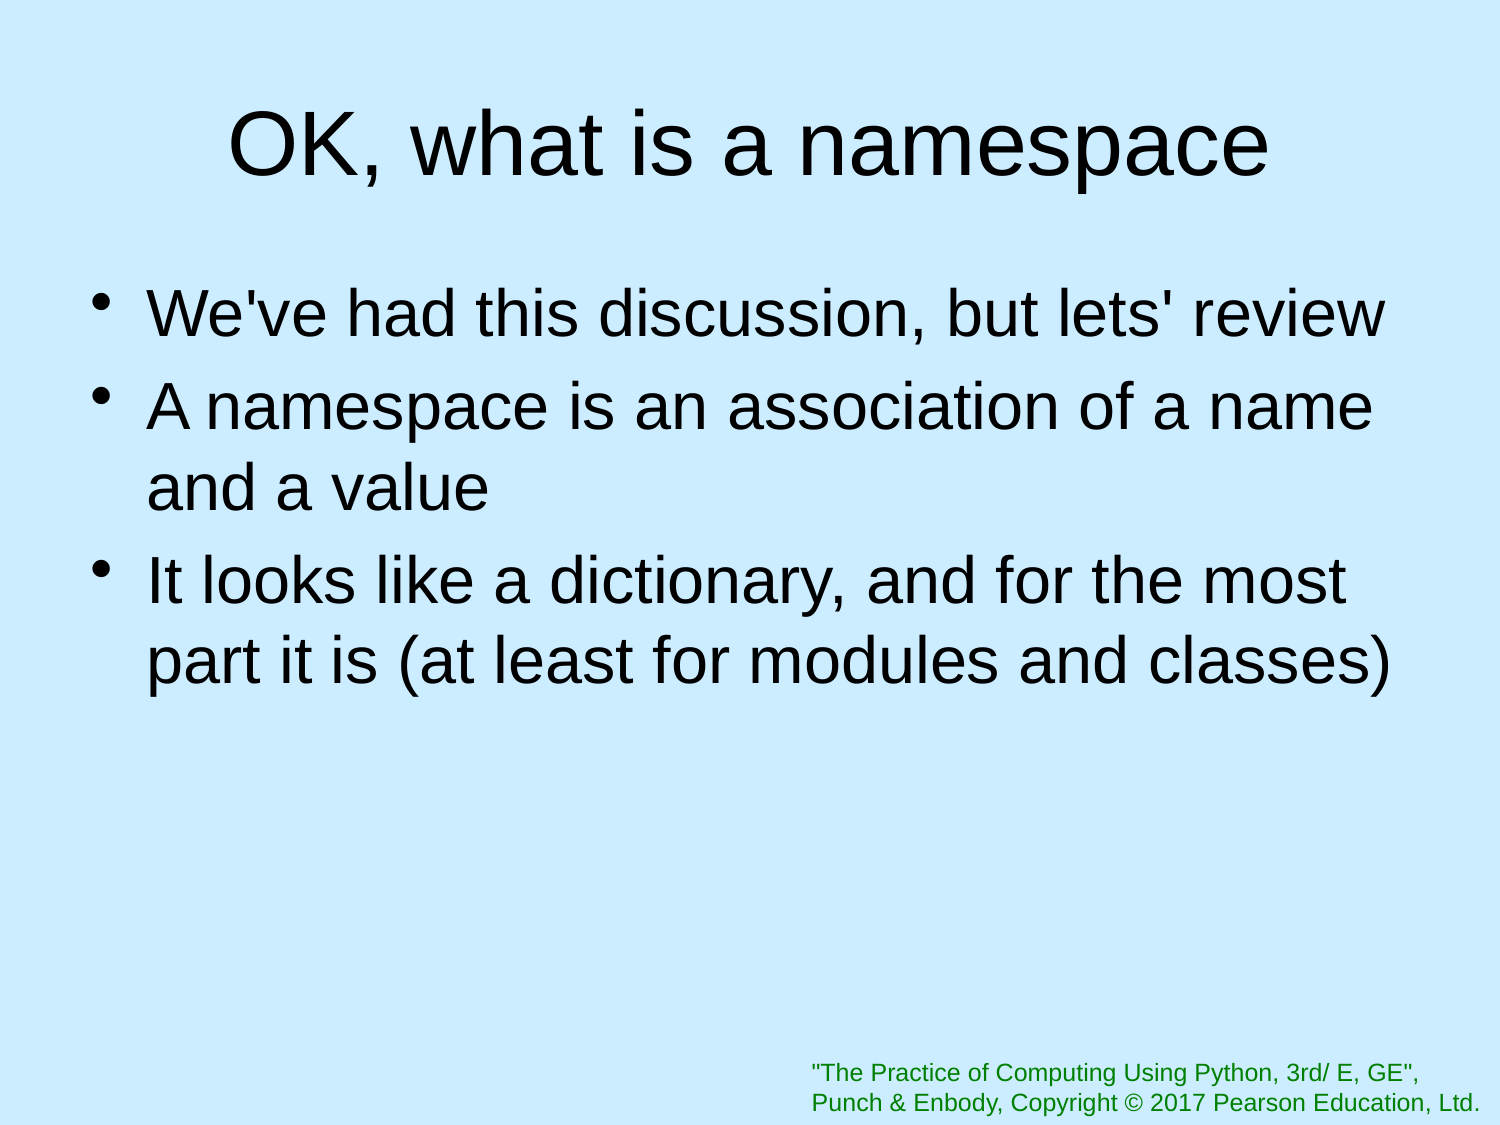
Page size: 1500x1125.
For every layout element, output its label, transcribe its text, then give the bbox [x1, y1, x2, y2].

title OK, what is a namespace [75, 45, 1425, 233]
list We've had this discussion, but lets' review A namespace is an association of a name and a value It looks like a dictionary, and for the most part it is (at least for modules and classes) [75, 262, 1425, 1005]
